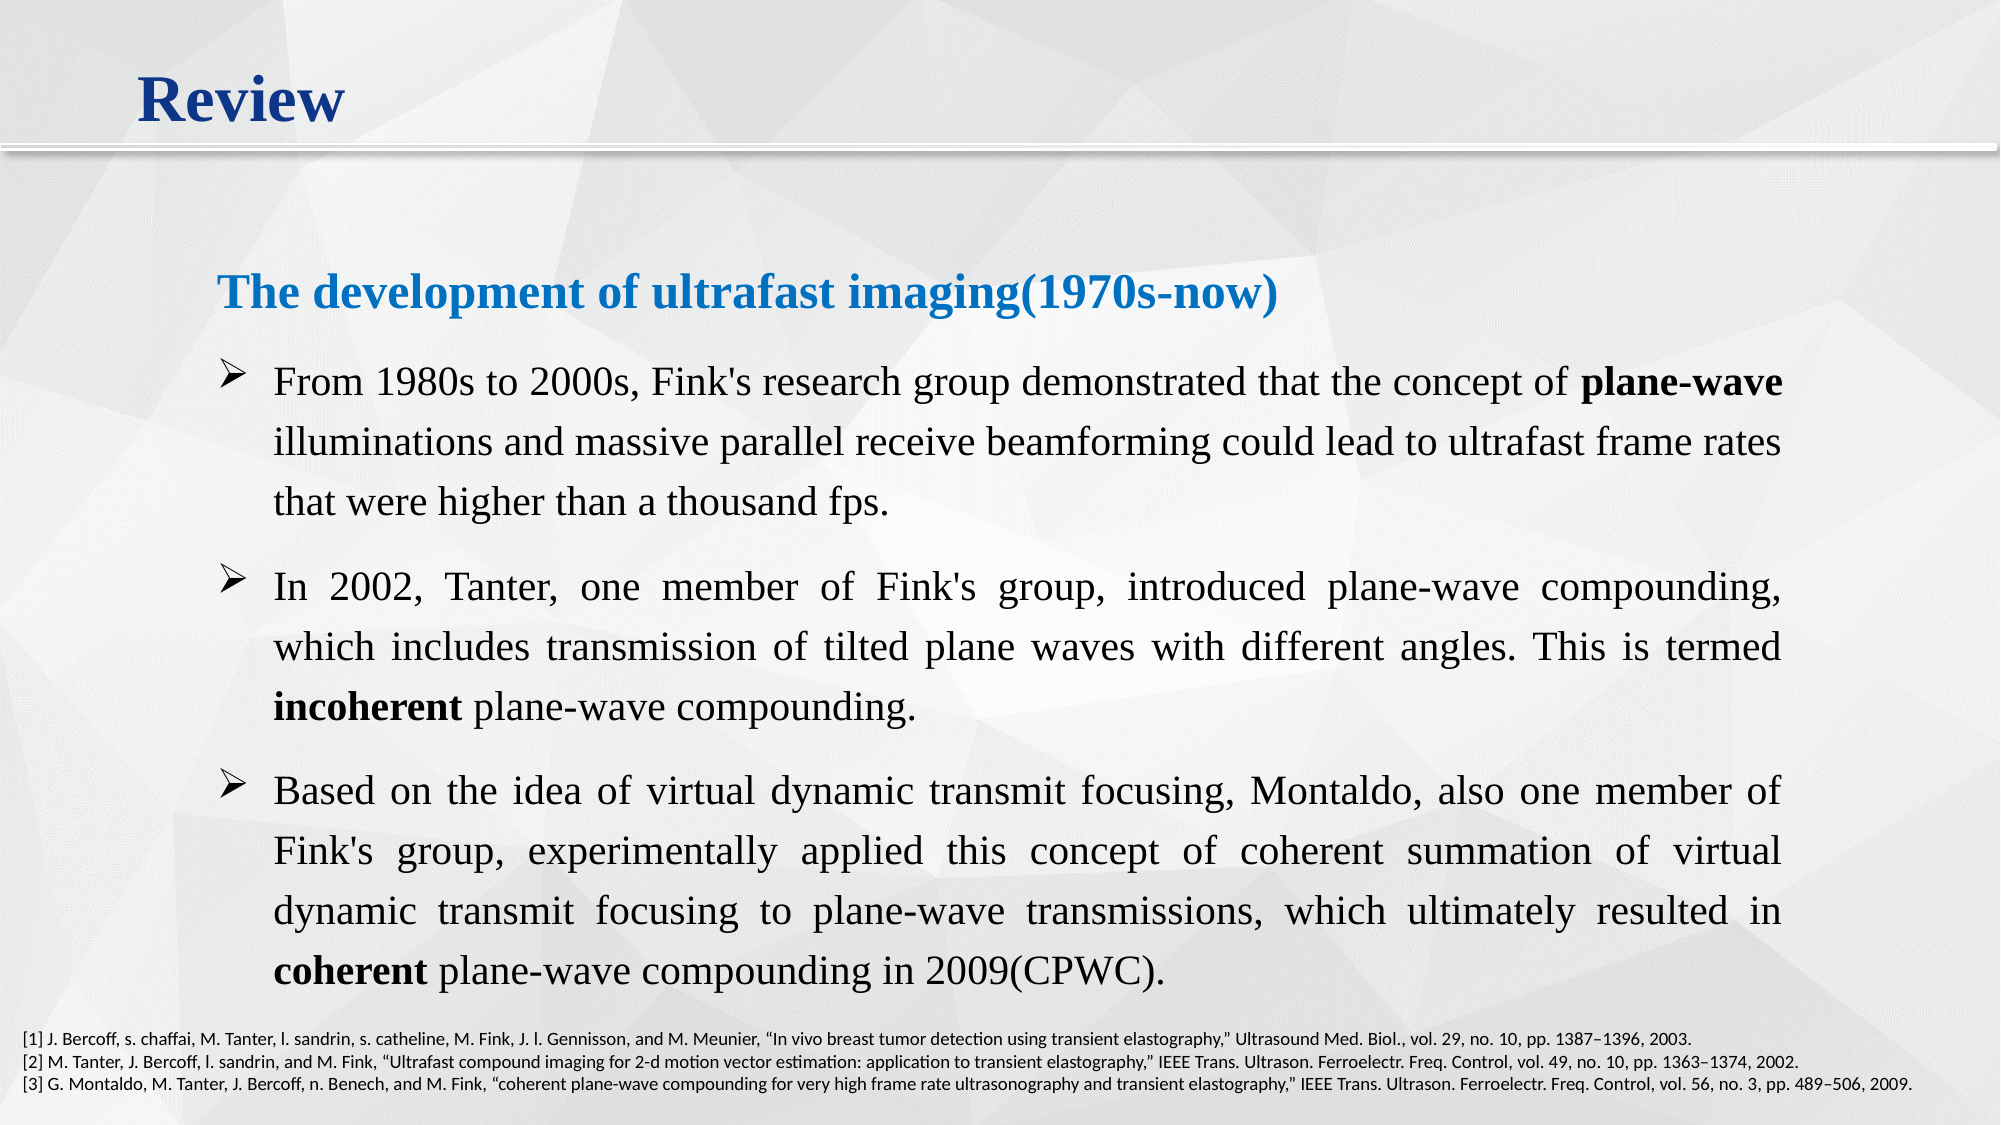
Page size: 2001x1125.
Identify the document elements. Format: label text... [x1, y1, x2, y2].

text_box [0, 143, 1996, 150]
text_box [1] J. Bercoﬀ, s. chaﬀai, M. Tanter, l. sandrin, s. catheline, M. Fink, J. l. Gennisson, and M. Meunier, “In vivo breast tumor detection using transient elastography,” Ultrasound Med. Biol., vol. 29, no. 10, pp. 1387–1396, 2003. [2] M. Tanter, J. Bercoﬀ, l. sandrin, and M. Fink, “Ultrafast compound imaging for 2-d motion vector estimation: application to transient elastography,” IEEE Trans. Ultrason. Ferroelectr. Freq. Control, vol. 49, no. 10, pp. 1363–1374, 2002. [3] G. Montaldo, M. Tanter, J. Bercoﬀ, n. Benech, and M. Fink, “coherent plane-wave compounding for very high frame rate ultrasonography and transient elastography,” IEEE Trans. Ultrason. Ferroelectr. Freq. Control, vol. 56, no. 3, pp. 489–506, 2009. [7, 1019, 1997, 1102]
picture [0, 0, 2001, 1125]
text_box The development of ultrafast imaging(1970s-now) From 1980s to 2000s, Fink's research group demonstrated that the concept of plane-wave illuminations and massive parallel receive beamforming could lead to ultrafast frame rates that were higher than a thousand fps. In 2002, Tanter, one member of Fink's group, introduced plane-wave compounding, which includes transmission of tilted plane waves with different angles. This is termed incoherent plane-wave compounding. Based on the idea of virtual dynamic transmit focusing, Montaldo, also one member of Fink's group, experimentally applied this concept of coherent summation of virtual dynamic transmit focusing to plane-wave transmissions, which ultimately resulted in coherent plane-wave compounding in 2009(CPWC). [202, 239, 1798, 1001]
text_box Review [122, 47, 361, 143]
